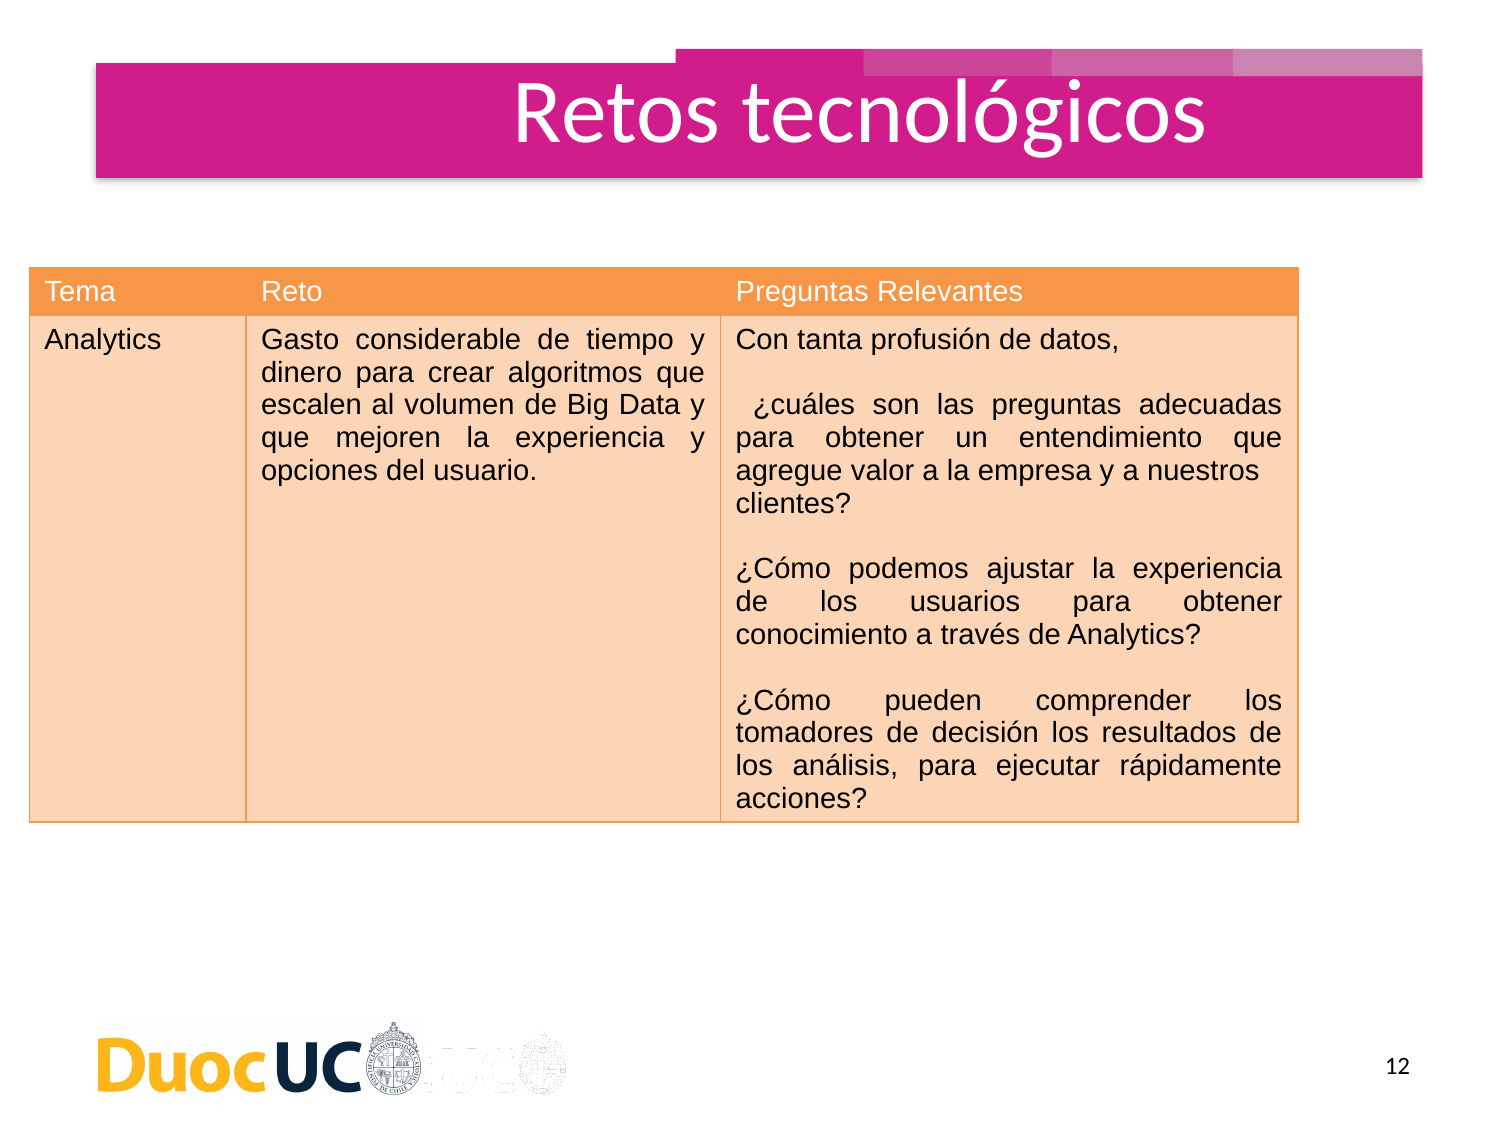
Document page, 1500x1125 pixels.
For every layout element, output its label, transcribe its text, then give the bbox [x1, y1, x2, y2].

table_cell Analytics [30, 316, 245, 821]
table_header Reto [247, 268, 720, 314]
picture [96, 1021, 566, 1095]
table_header Preguntas Relevantes [721, 268, 1297, 314]
table_cell Con tanta profusión de datos, ¿cuáles son las preguntas adecuadas para obtener un entendimiento que agregue valor a la empresa y a nuestros clientes? ¿Cómo podemos ajustar la experiencia de los usuarios para obtener conocimiento a través de Analytics? ¿Cómo pueden comprender los tomadores de decisión los resultados de los análisis, para ejecutar rápidamente acciones? [721, 316, 1297, 821]
table_cell Gasto considerable de tiempo y dinero para crear algoritmos que escalen al volumen de Big Data y que mejoren la experiencia y opciones del usuario. [247, 316, 720, 821]
text_box 12 [1074, 1042, 1425, 1103]
table_header Tema [30, 268, 245, 314]
title Retos tecnológicos [221, 36, 1500, 175]
